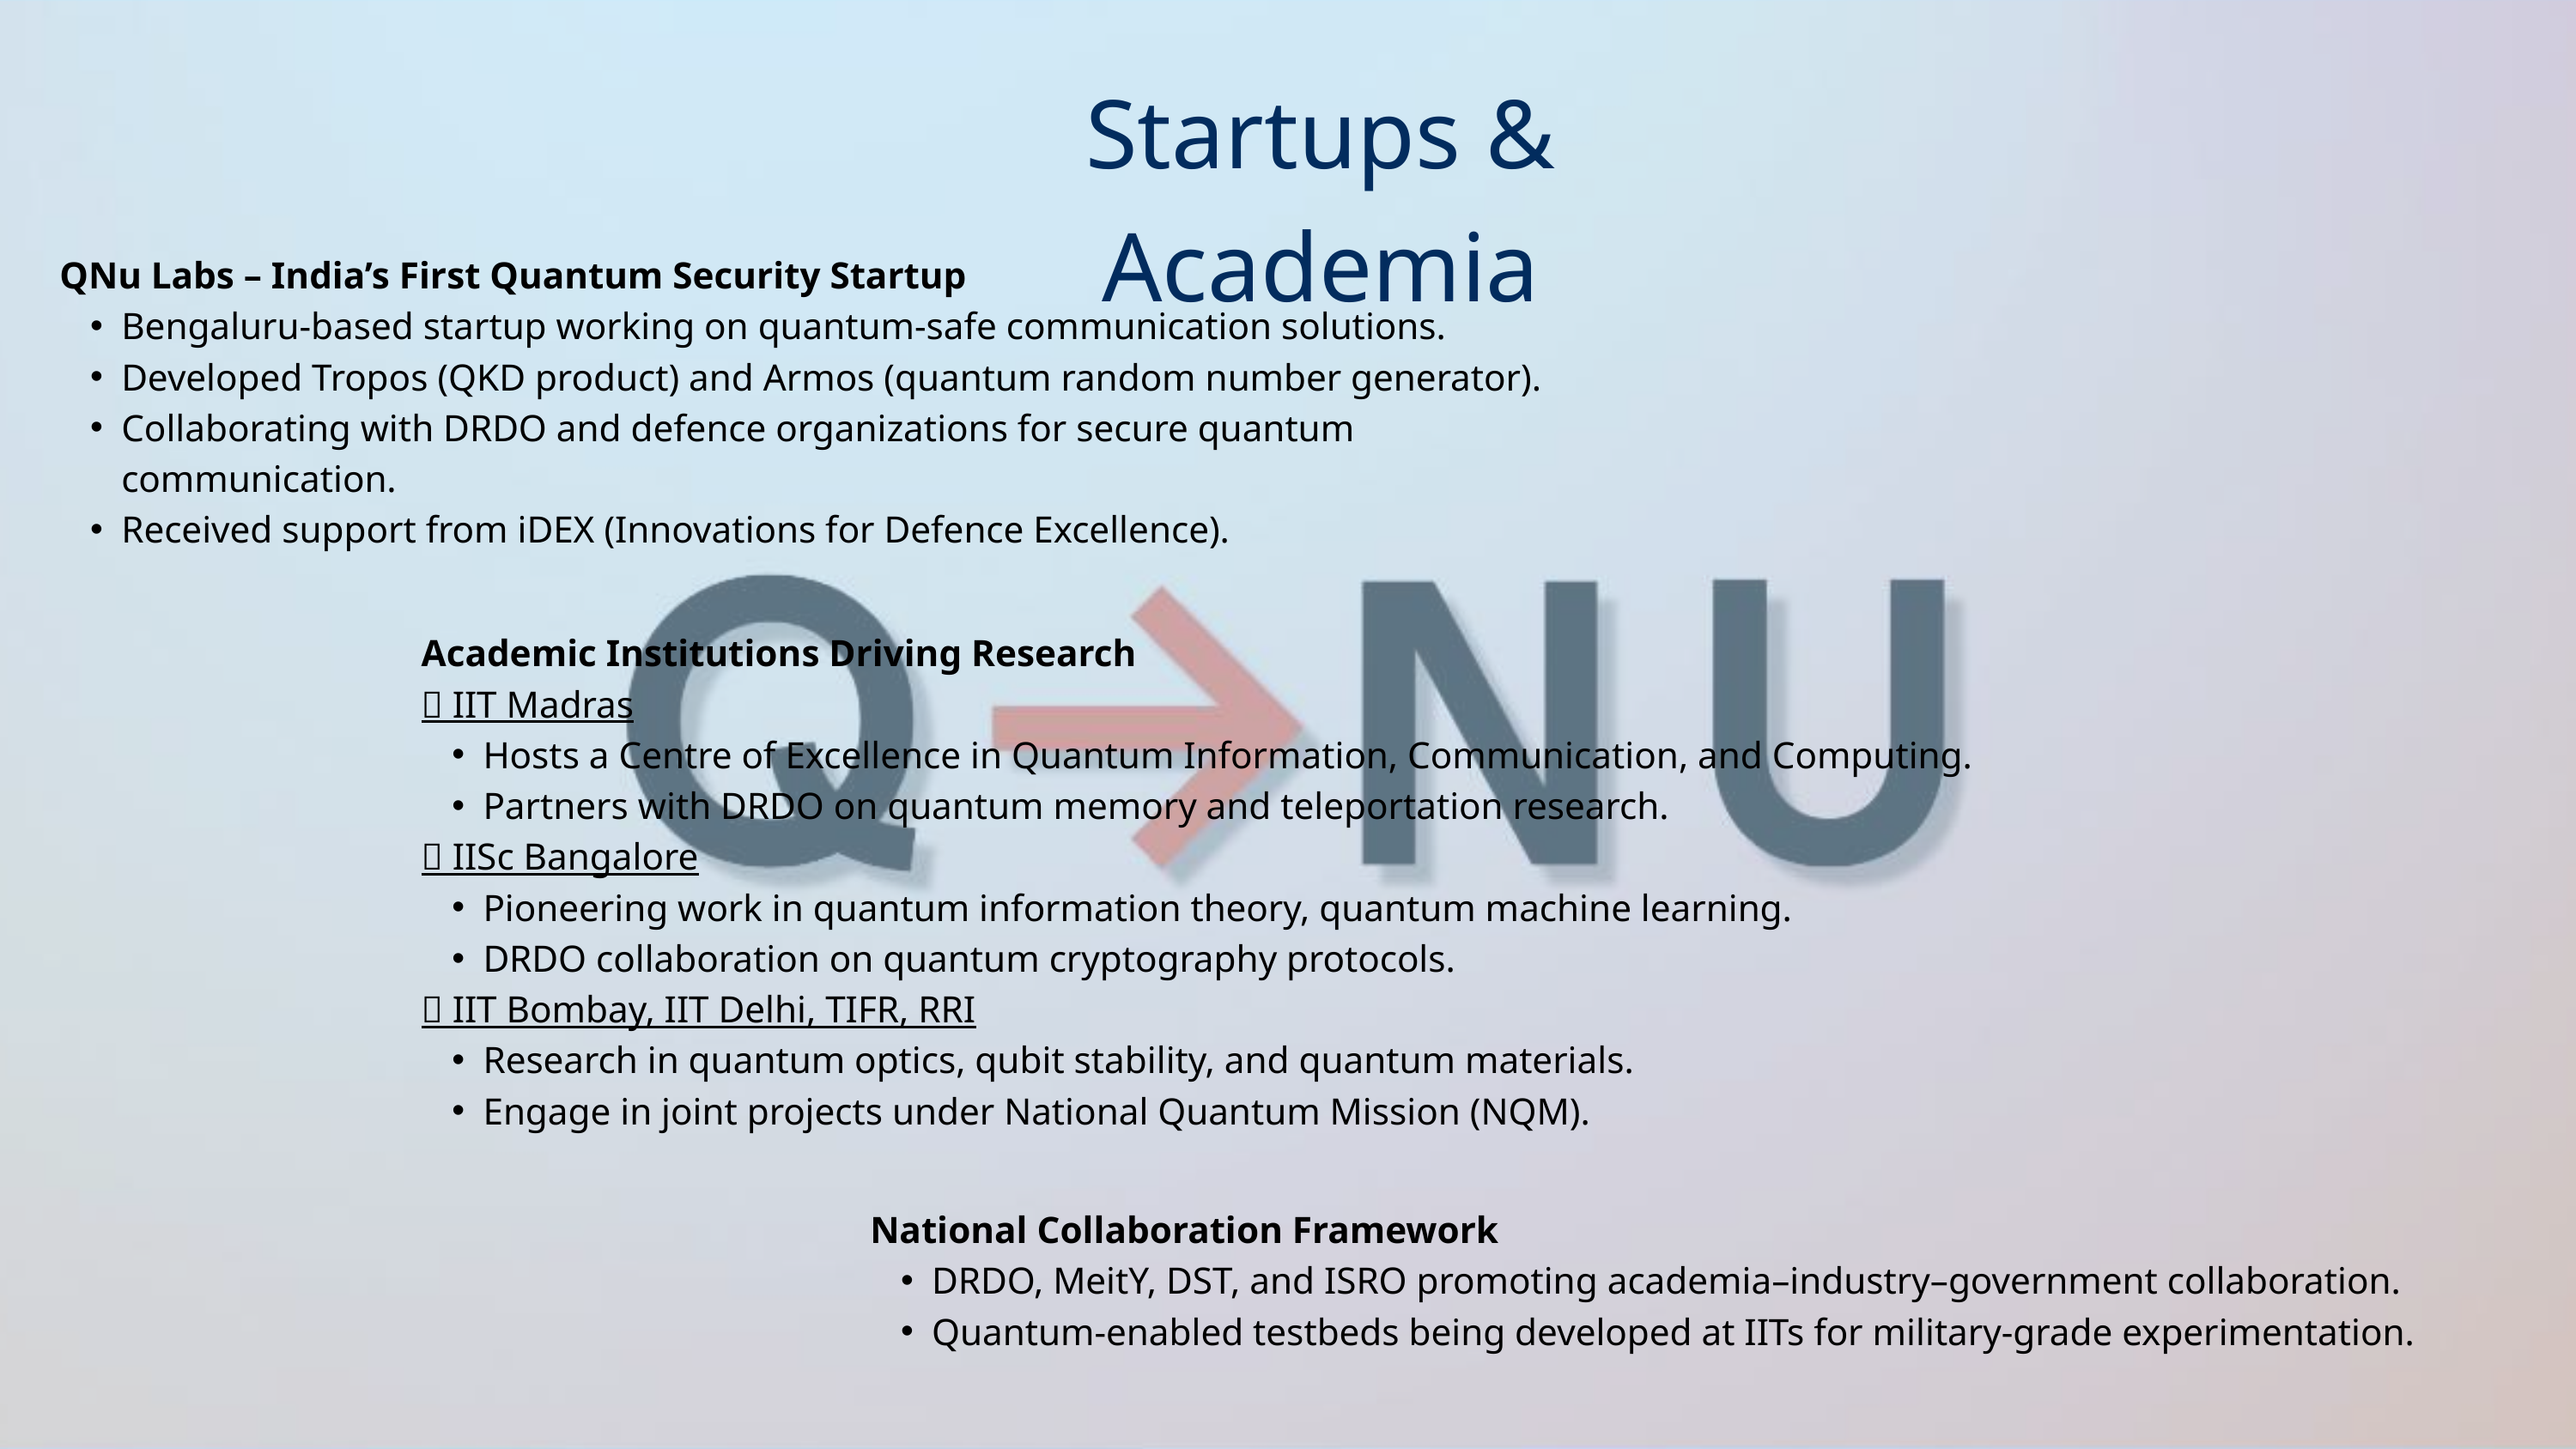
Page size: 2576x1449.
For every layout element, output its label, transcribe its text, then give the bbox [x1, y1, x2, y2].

text_box [0, 0, 2576, 1449]
text_box National Collaboration Framework DRDO, MeitY, DST, and ISRO promoting academia–industry–government collaboration. Quantum-enabled testbeds being developed at IITs for military-grade experimentation. [870, 1199, 2532, 1404]
text_box Academic Institutions Driving Research 🔹 IIT Madras Hosts a Centre of Excellence in Quantum Information, Communication, and Computing. Partners with DRDO on quantum memory and teleportation research. 🔹 IISc Bangalore Pioneering work in quantum information theory, quantum machine learning. DRDO collaboration on quantum cryptography protocols. 🔹 IIT Bombay, IIT Delhi, TIFR, RRI Research in quantum optics, qubit stability, and quantum materials. Engage in joint projects under National Quantum Mission (NQM). [421, 623, 2221, 1183]
text_box QNu Labs – India’s First Quantum Security Startup Bengaluru-based startup working on quantum-safe communication solutions. Developed Tropos (QKD product) and Armos (quantum random number generator). Collaborating with DRDO and defence organizations for secure quantum communication. Received support from iDEX (Innovations for Defence Excellence). [59, 245, 1572, 602]
text_box Startups & Academia [870, 55, 1771, 321]
